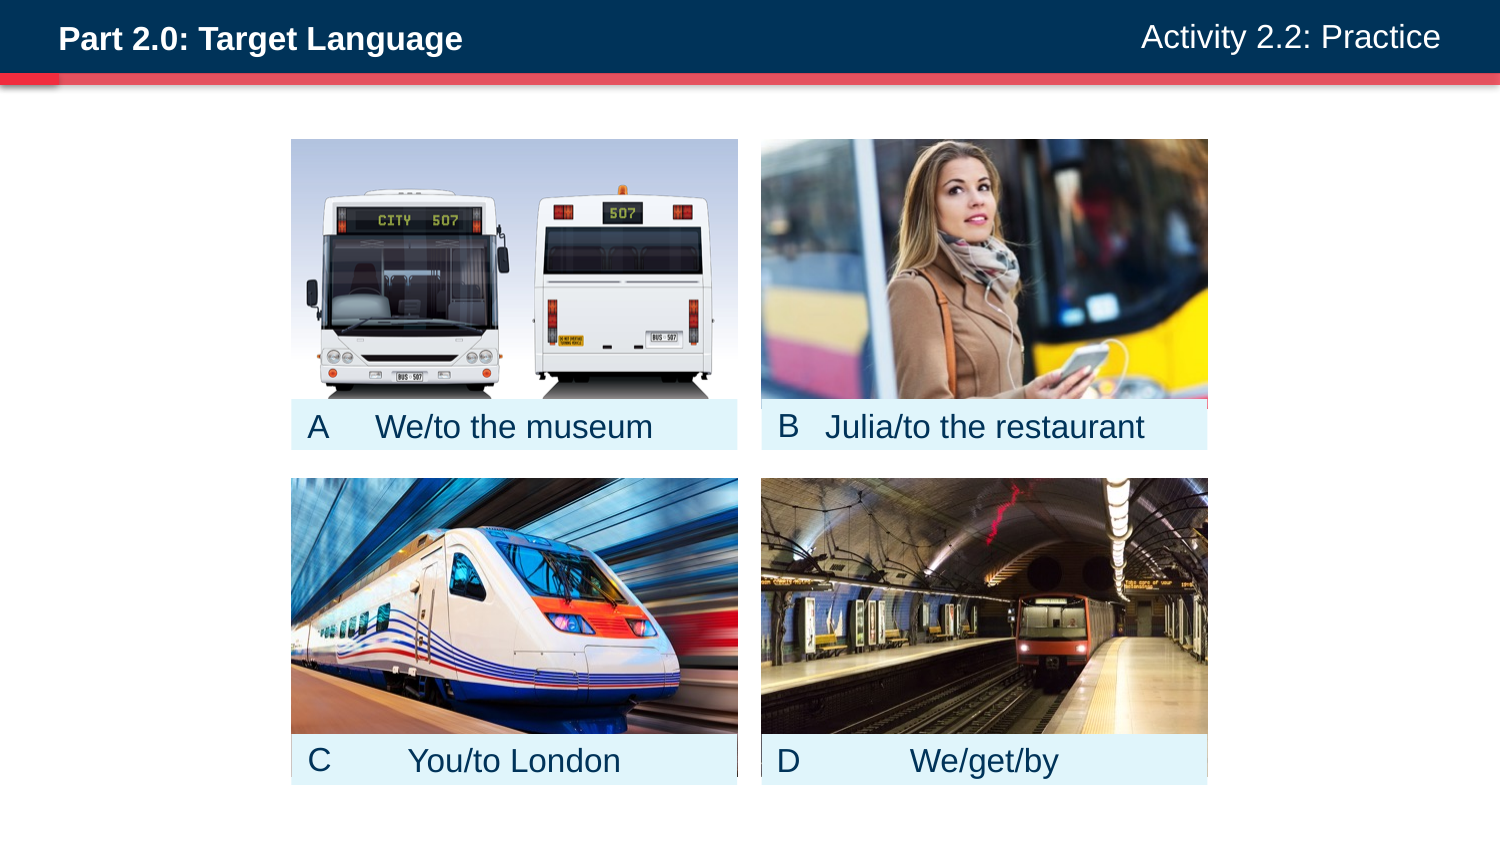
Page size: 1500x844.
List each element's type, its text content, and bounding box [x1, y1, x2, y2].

picture [761, 139, 1208, 399]
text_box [291, 399, 738, 451]
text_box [761, 734, 1208, 785]
text_box Activity 2.2: Practice [910, 15, 1442, 59]
text_box [0, 72, 60, 86]
text_box [60, 72, 1500, 86]
text_box [0, 0, 1500, 72]
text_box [291, 734, 738, 785]
picture [761, 478, 1208, 734]
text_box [761, 399, 1208, 451]
picture [291, 139, 738, 399]
text_box Part 2.0: Target Language [58, 17, 907, 58]
picture [291, 478, 738, 734]
